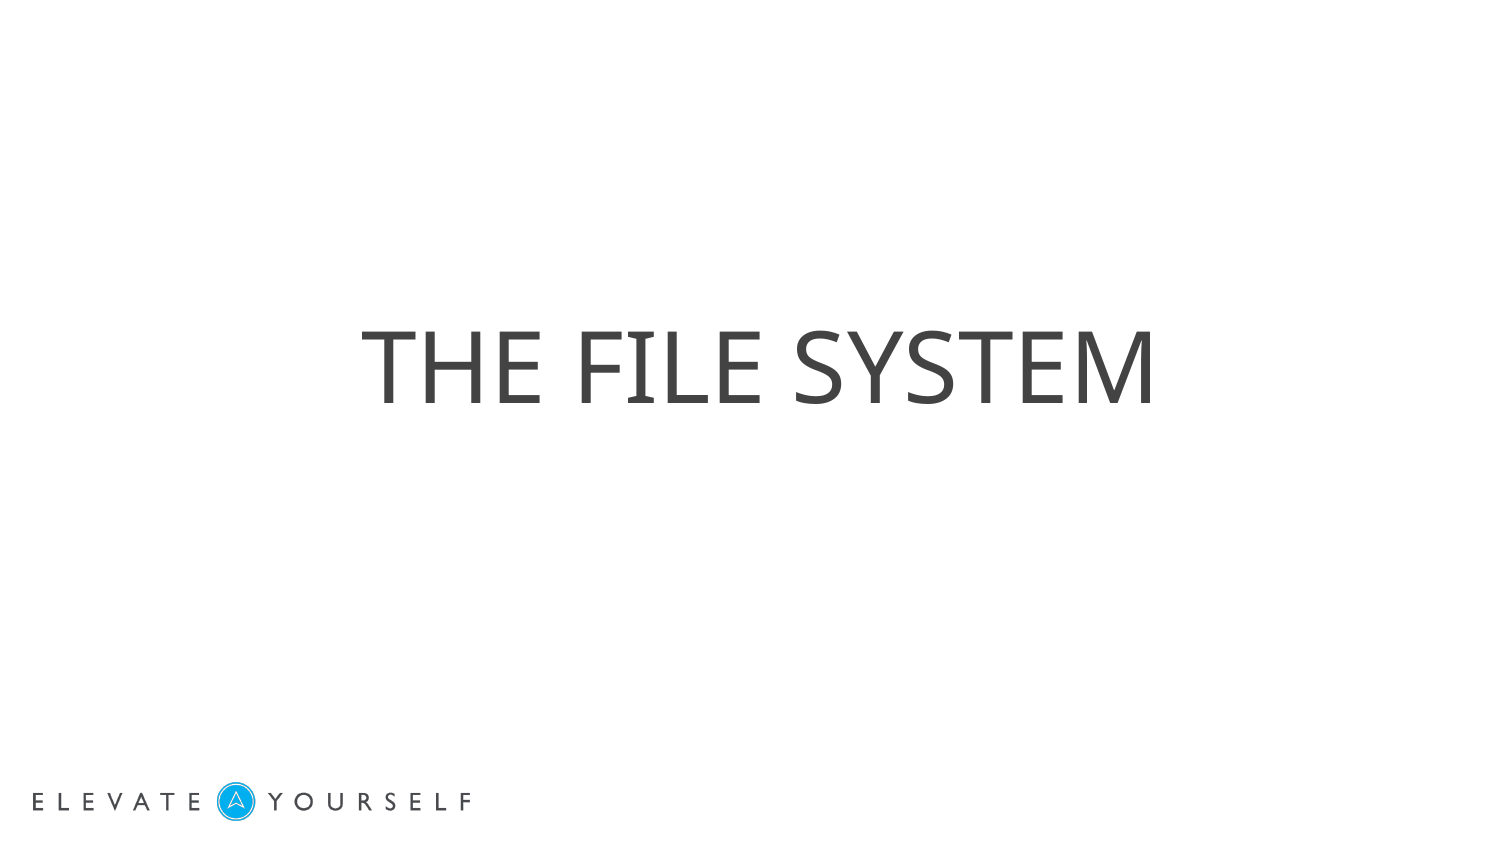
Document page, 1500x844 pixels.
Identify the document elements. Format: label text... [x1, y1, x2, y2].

picture [33, 781, 470, 821]
text_box THE FILE SYSTEM [183, 288, 1339, 570]
